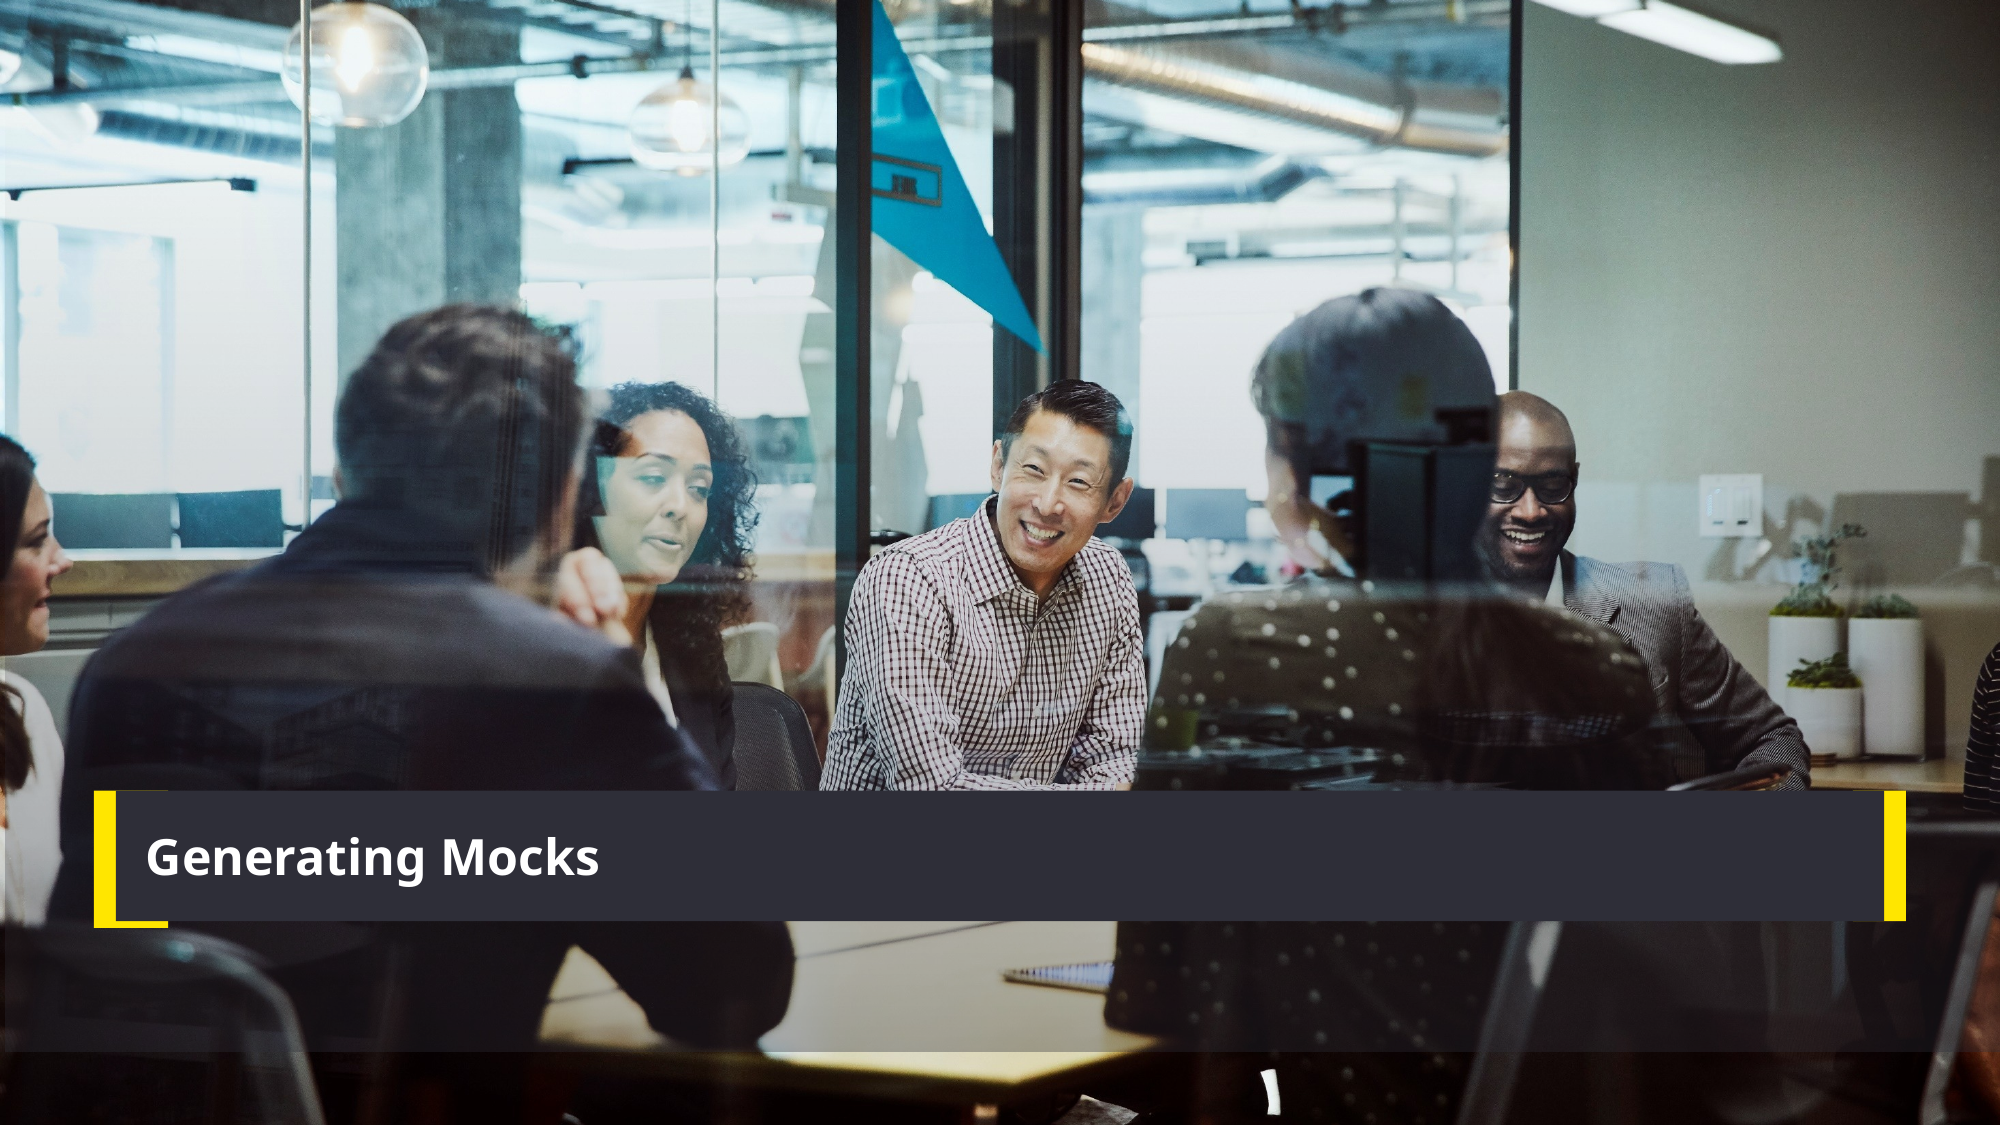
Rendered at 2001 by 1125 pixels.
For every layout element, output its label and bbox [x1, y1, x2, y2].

picture [0, 0, 2000, 1125]
text_box [93, 790, 1907, 929]
